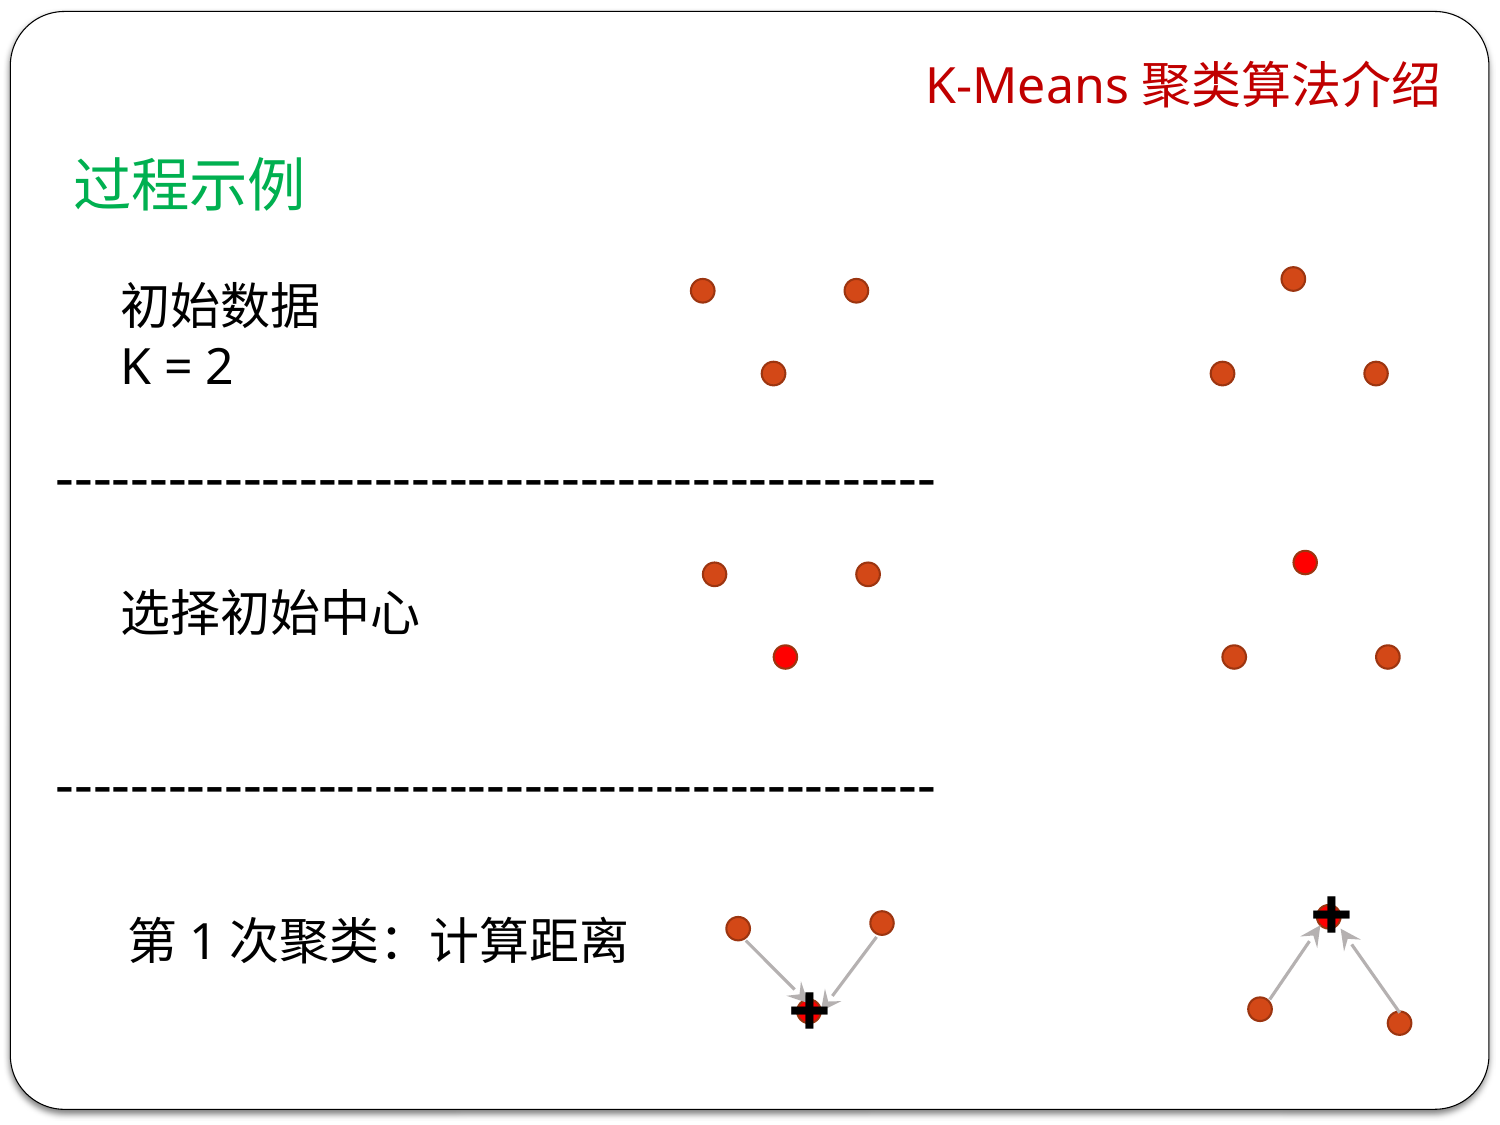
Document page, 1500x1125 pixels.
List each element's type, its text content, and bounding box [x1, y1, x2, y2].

text_box [725, 915, 752, 942]
text_box [701, 561, 728, 588]
text_box 过程示例 [58, 140, 1137, 226]
text_box + [774, 1012, 842, 1061]
text_box 选择初始中心 [105, 574, 531, 649]
text_box + [1295, 859, 1363, 939]
text_box [1292, 549, 1318, 576]
text_box 初始数据 K = 2 [105, 267, 401, 402]
text_box [1363, 360, 1389, 387]
title K-Means聚类算法介绍 [70, 58, 1457, 130]
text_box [811, 946, 887, 1003]
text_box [745, 940, 809, 1004]
text_box [843, 277, 870, 304]
text_box [1280, 266, 1307, 292]
text_box 第1次聚类：计算距离 [112, 902, 692, 978]
text_box [1247, 996, 1273, 1023]
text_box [1327, 940, 1413, 1001]
text_box [1386, 1012, 1413, 1036]
text_box [1375, 644, 1401, 670]
text_box [772, 644, 799, 670]
text_box [855, 561, 881, 588]
text_box [1221, 644, 1248, 670]
text_box ----------------------------------------------- [41, 432, 1471, 518]
text_box [689, 277, 716, 304]
text_box [869, 910, 895, 936]
text_box [1209, 360, 1236, 387]
text_box [760, 360, 787, 387]
text_box ----------------------------------------------- [41, 739, 1471, 825]
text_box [1257, 936, 1333, 988]
